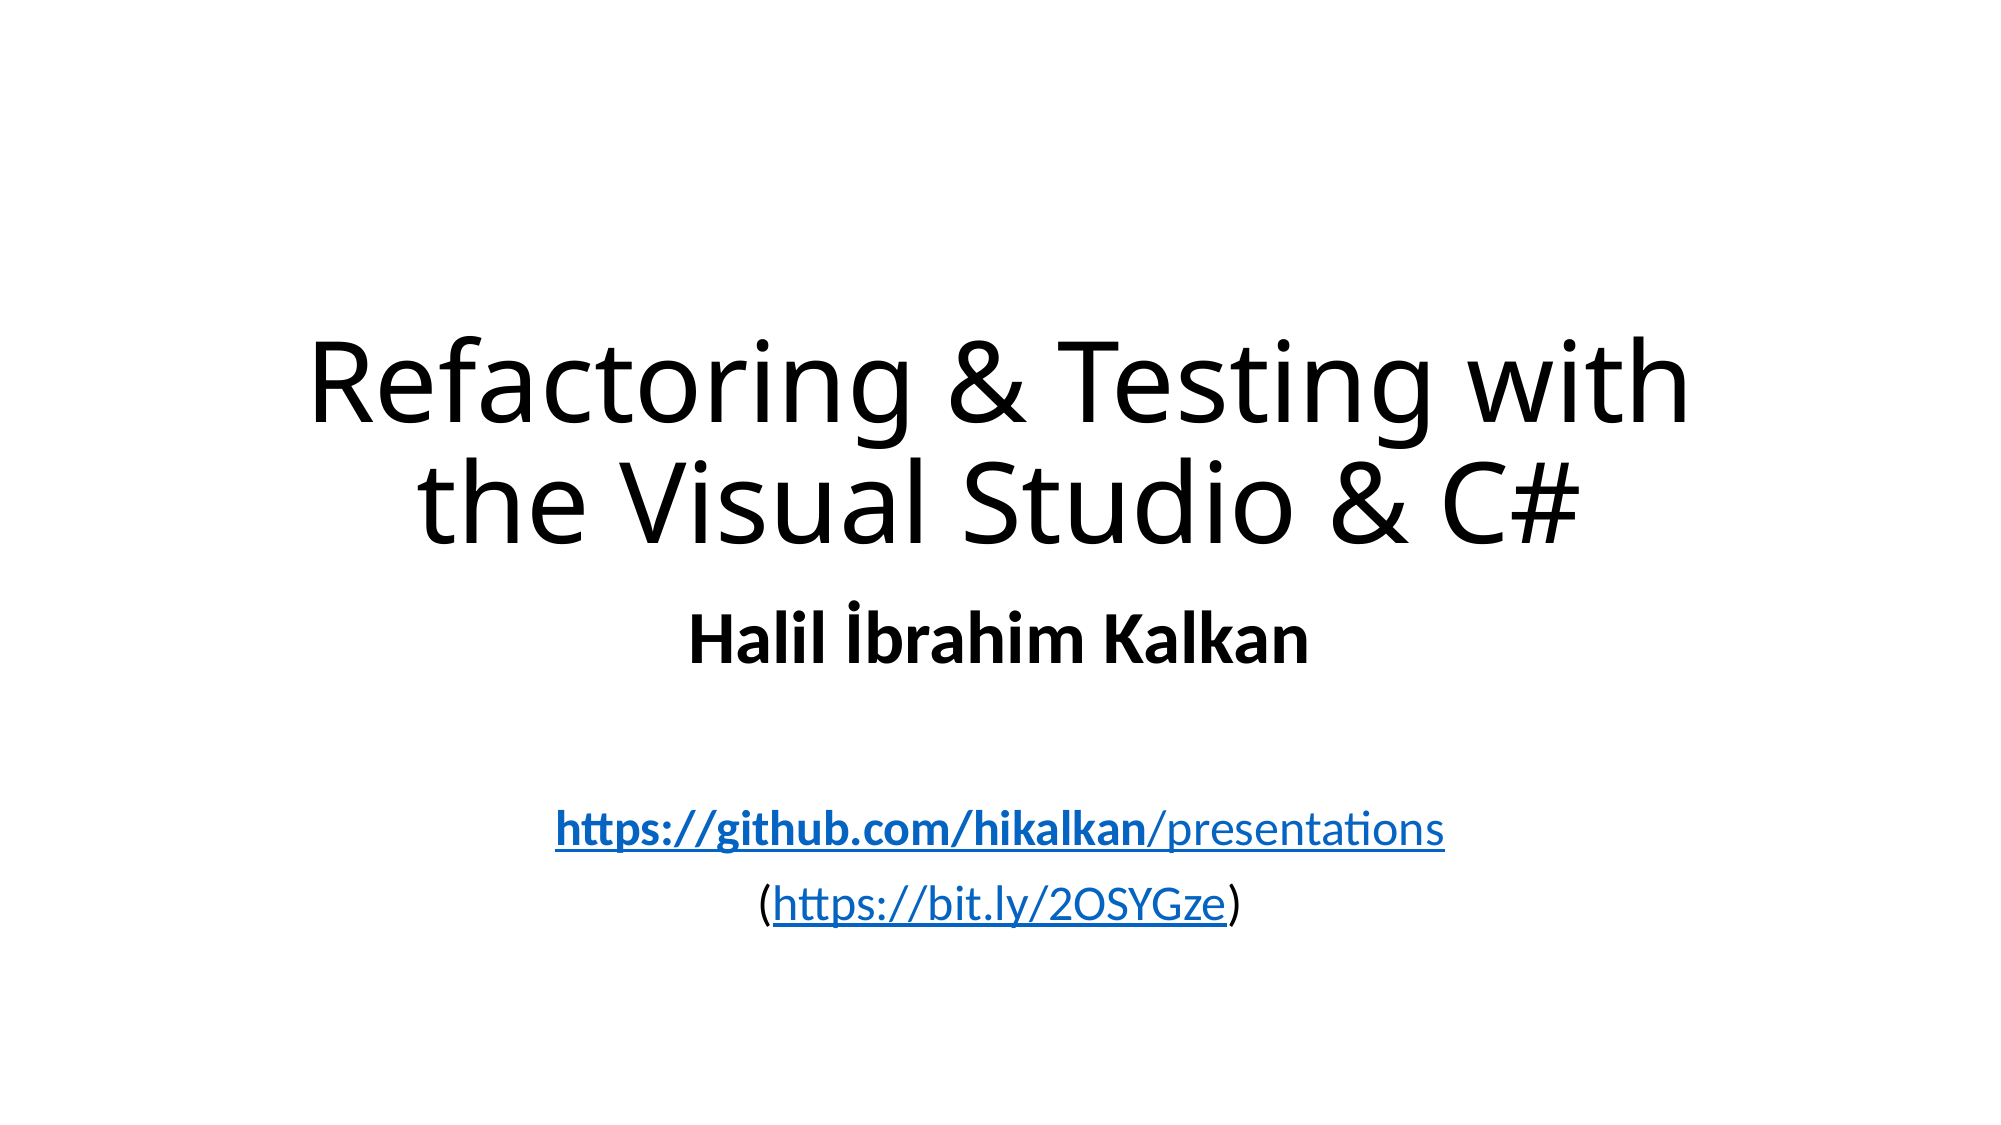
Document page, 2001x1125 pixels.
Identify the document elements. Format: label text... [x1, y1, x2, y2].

subtitle Halil İbrahim Kalkan https://github.com/hikalkan/presentations (https://bit.ly/2OSYGze) [249, 590, 1750, 991]
title Refactoring & Testing with the Visual Studio & C# [249, 184, 1750, 576]
